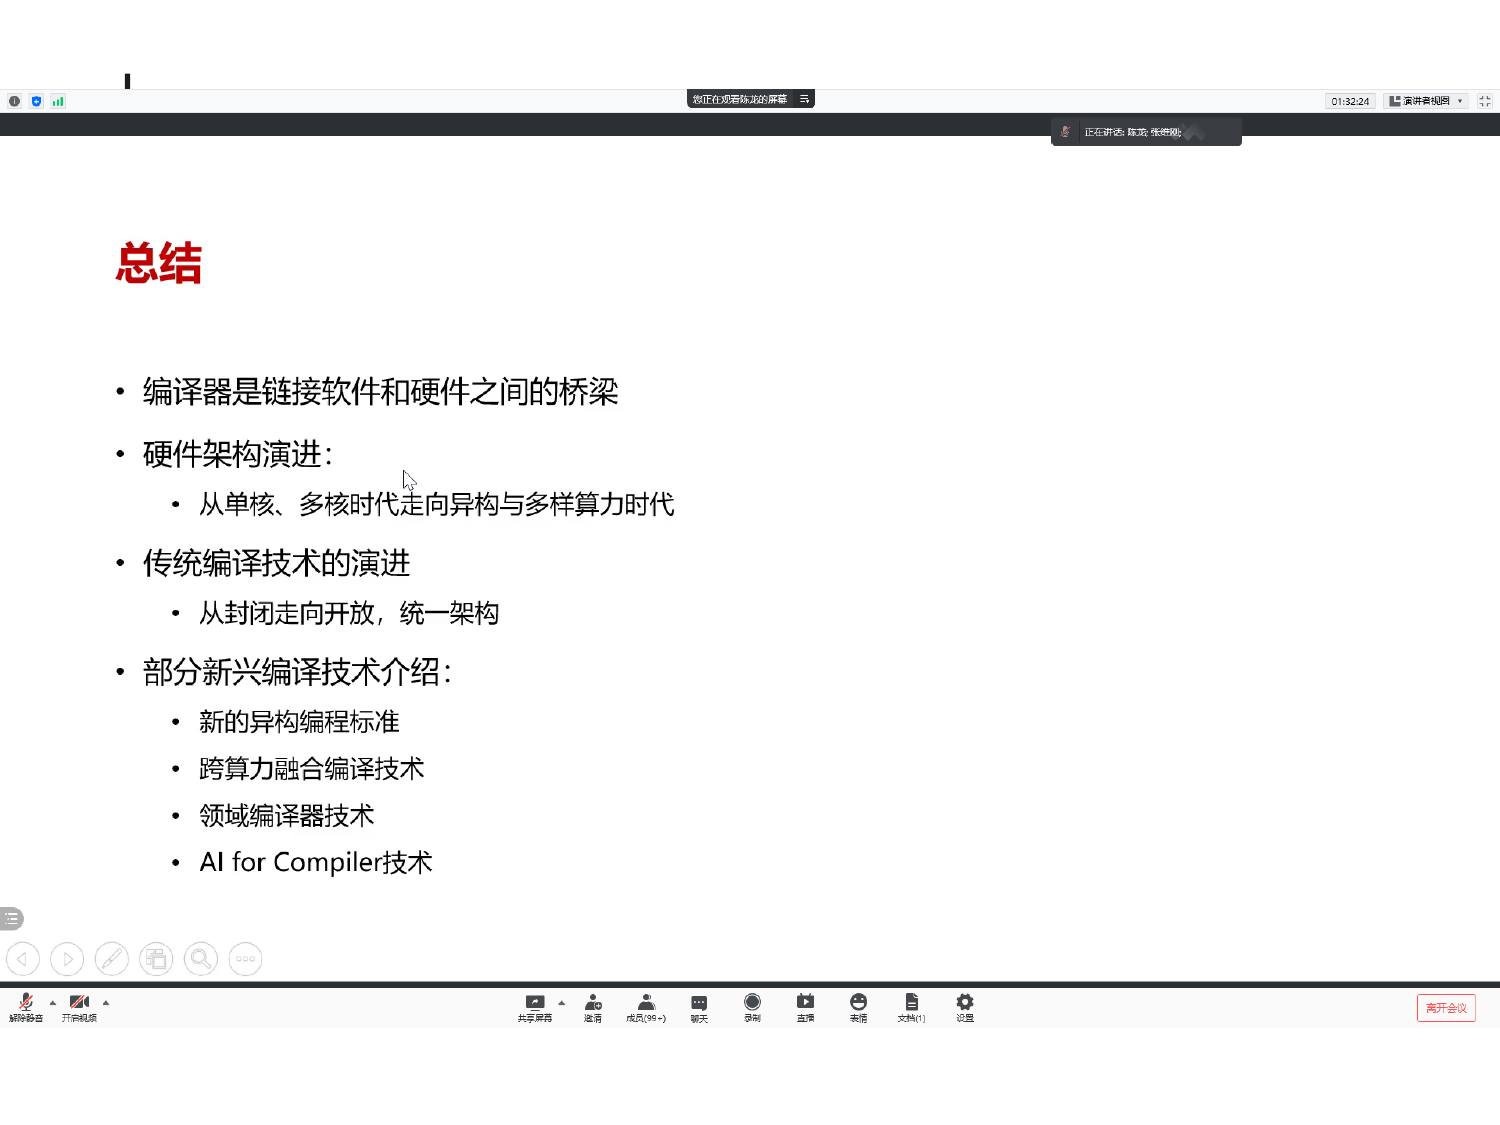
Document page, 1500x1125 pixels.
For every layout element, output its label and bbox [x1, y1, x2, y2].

list [0, 89, 1500, 1028]
